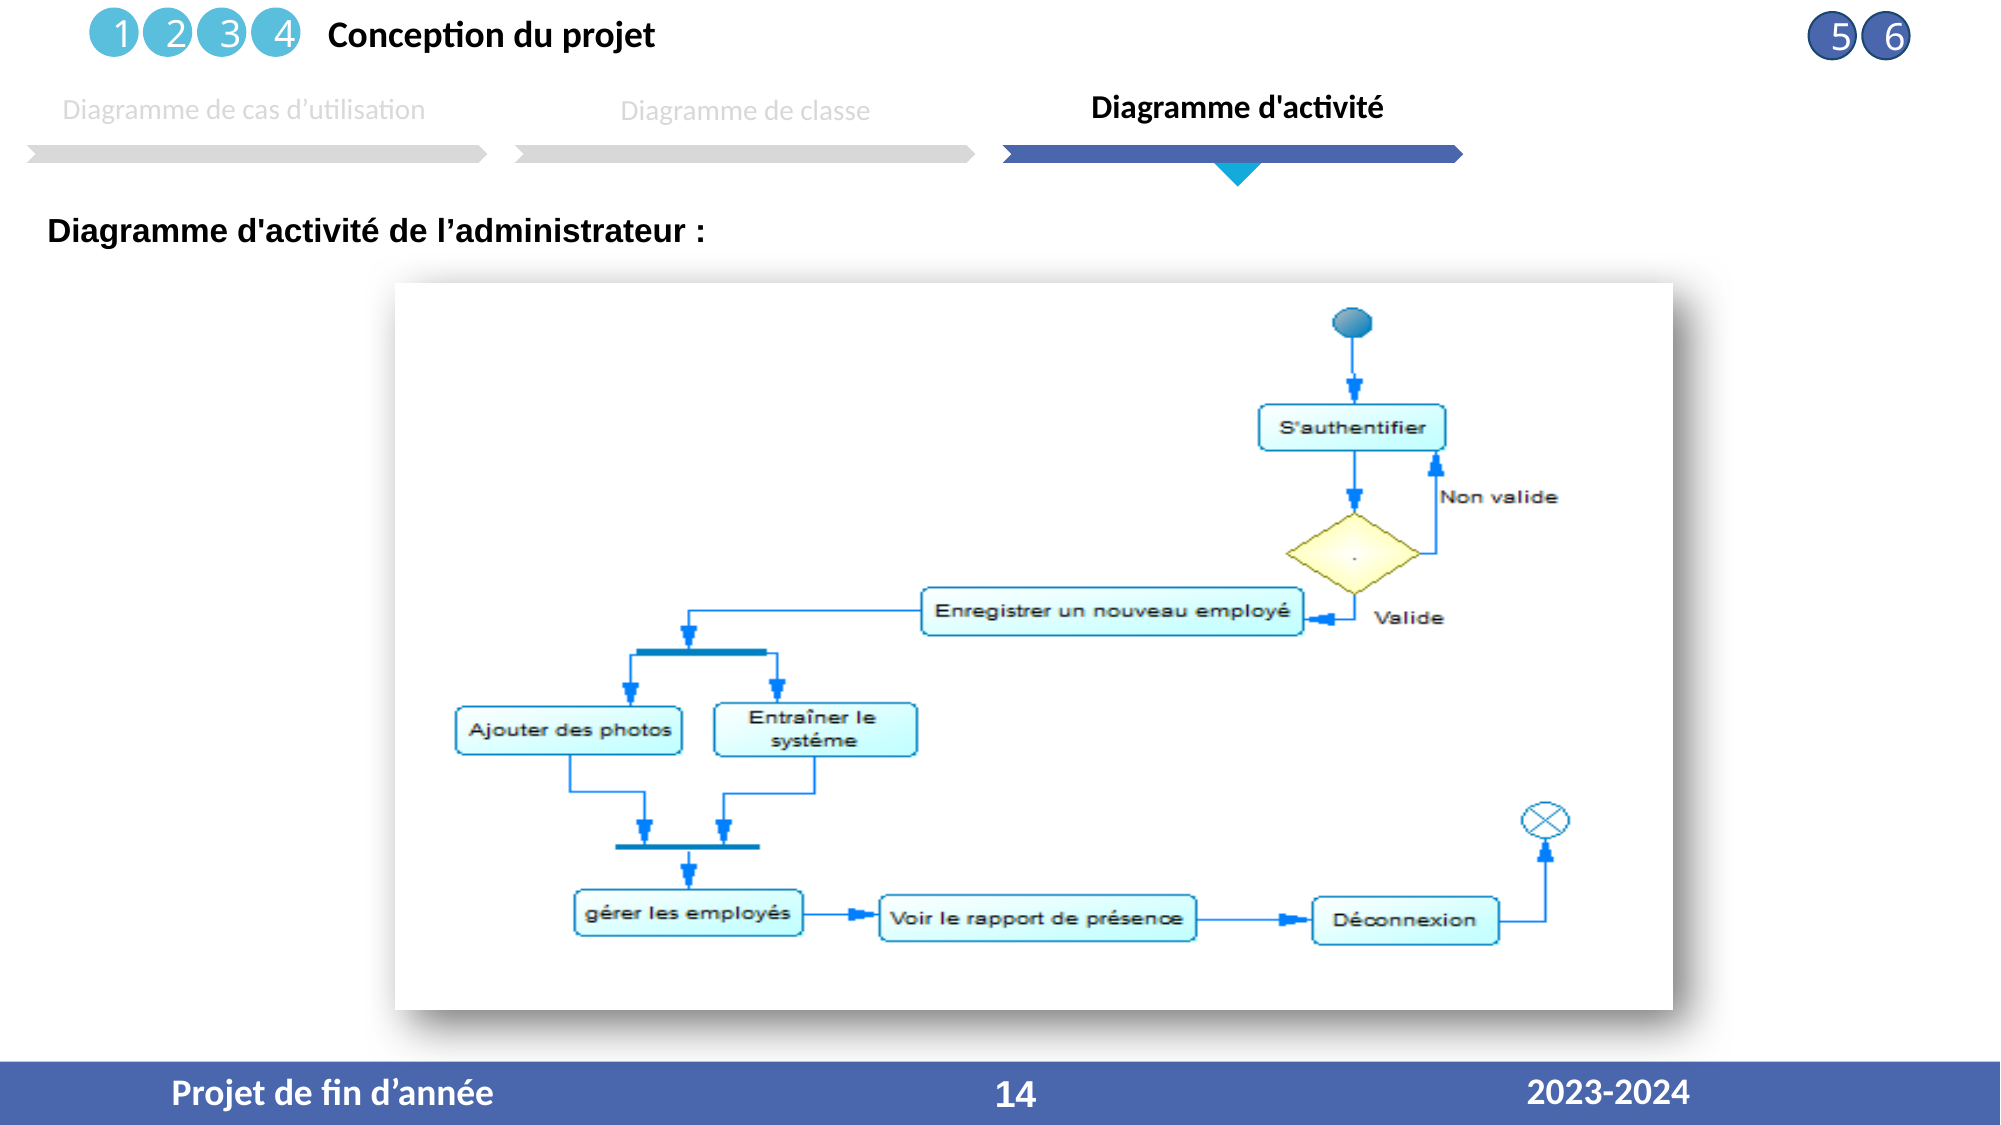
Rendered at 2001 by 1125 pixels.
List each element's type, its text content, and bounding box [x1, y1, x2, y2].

text_box 4 [252, 8, 300, 56]
text_box Projet de fin d’année [163, 1067, 566, 1113]
text_box [514, 145, 976, 163]
text_box [0, 1061, 2000, 1125]
text_box 6 [1862, 12, 1910, 60]
text_box 1 [90, 8, 138, 56]
text_box [1002, 145, 1464, 163]
text_box Diagramme de cas d’utilisation [13, 82, 475, 133]
slide_number 14 [948, 1062, 1052, 1123]
text_box 2 [143, 8, 192, 56]
text_box [1214, 162, 1262, 187]
text_box Diagramme de classe [553, 83, 939, 134]
text_box 3 [198, 8, 246, 56]
text_box Diagramme d'activité [1016, 77, 1459, 133]
text_box 2023-2024 [1518, 1066, 1837, 1112]
text_box Diagramme d'activité de l’administrateur : [32, 202, 723, 257]
text_box Conception du projet [313, 2, 1138, 63]
picture [394, 283, 1673, 1011]
text_box [26, 145, 488, 163]
text_box 5 [1808, 12, 1856, 60]
